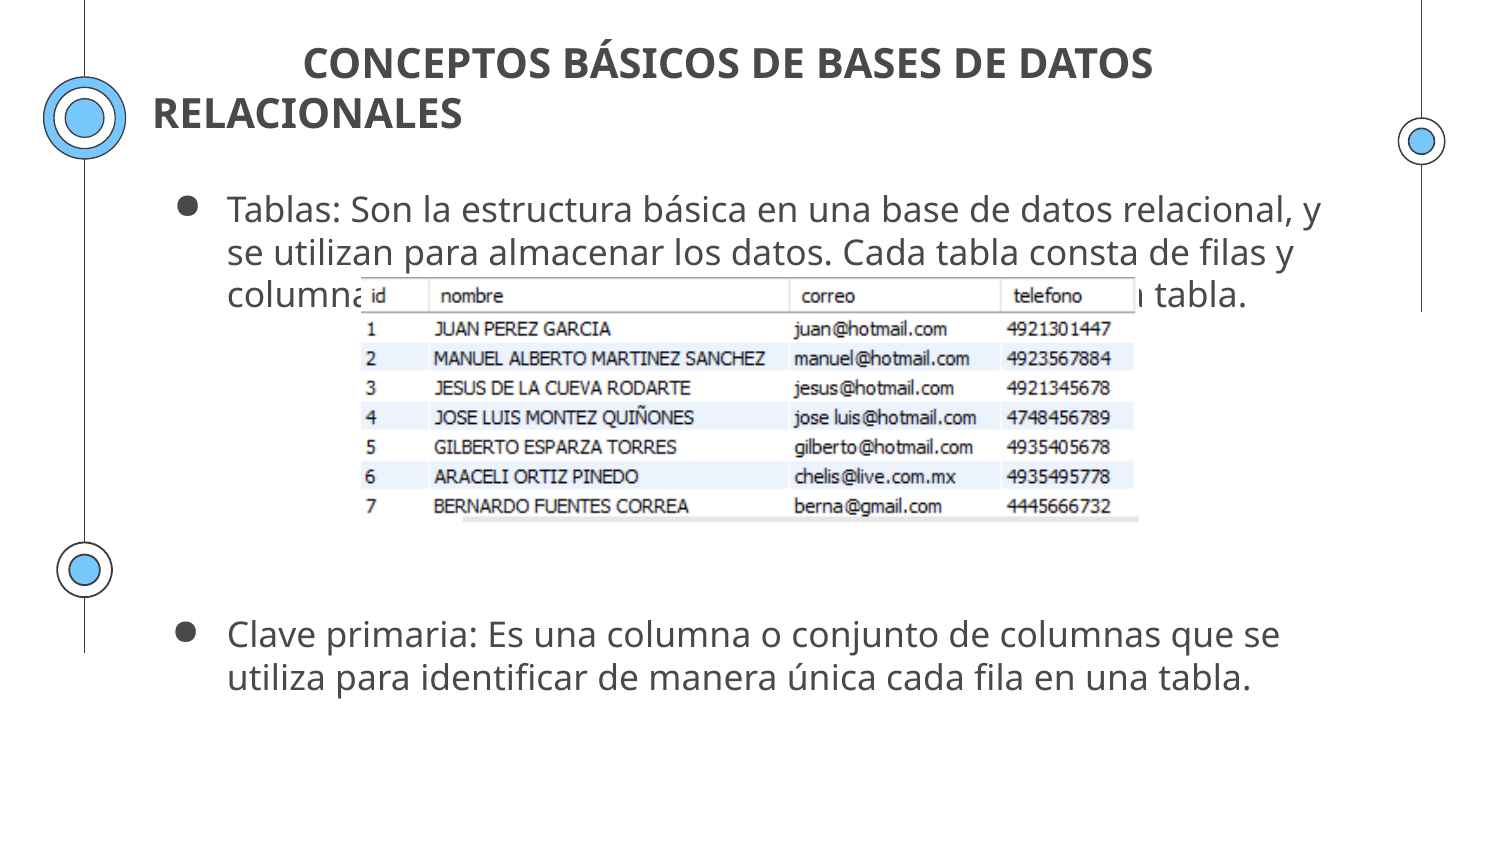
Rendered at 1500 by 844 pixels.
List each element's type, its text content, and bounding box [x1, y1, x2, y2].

picture [361, 277, 1139, 522]
subtitle CONCEPTOS BÁSICOS DE BASES DE DATOS RELACIONALES Tablas: Son la estructura básica en una base de datos relacional, y se utilizan para almacenar los datos. Cada tabla consta de filas y columnas, y cada columna representa un atributo de la tabla. Clave primaria: Es una columna o conjunto de columnas que se utiliza para identificar de manera única cada fila en una tabla. [136, 22, 1383, 808]
